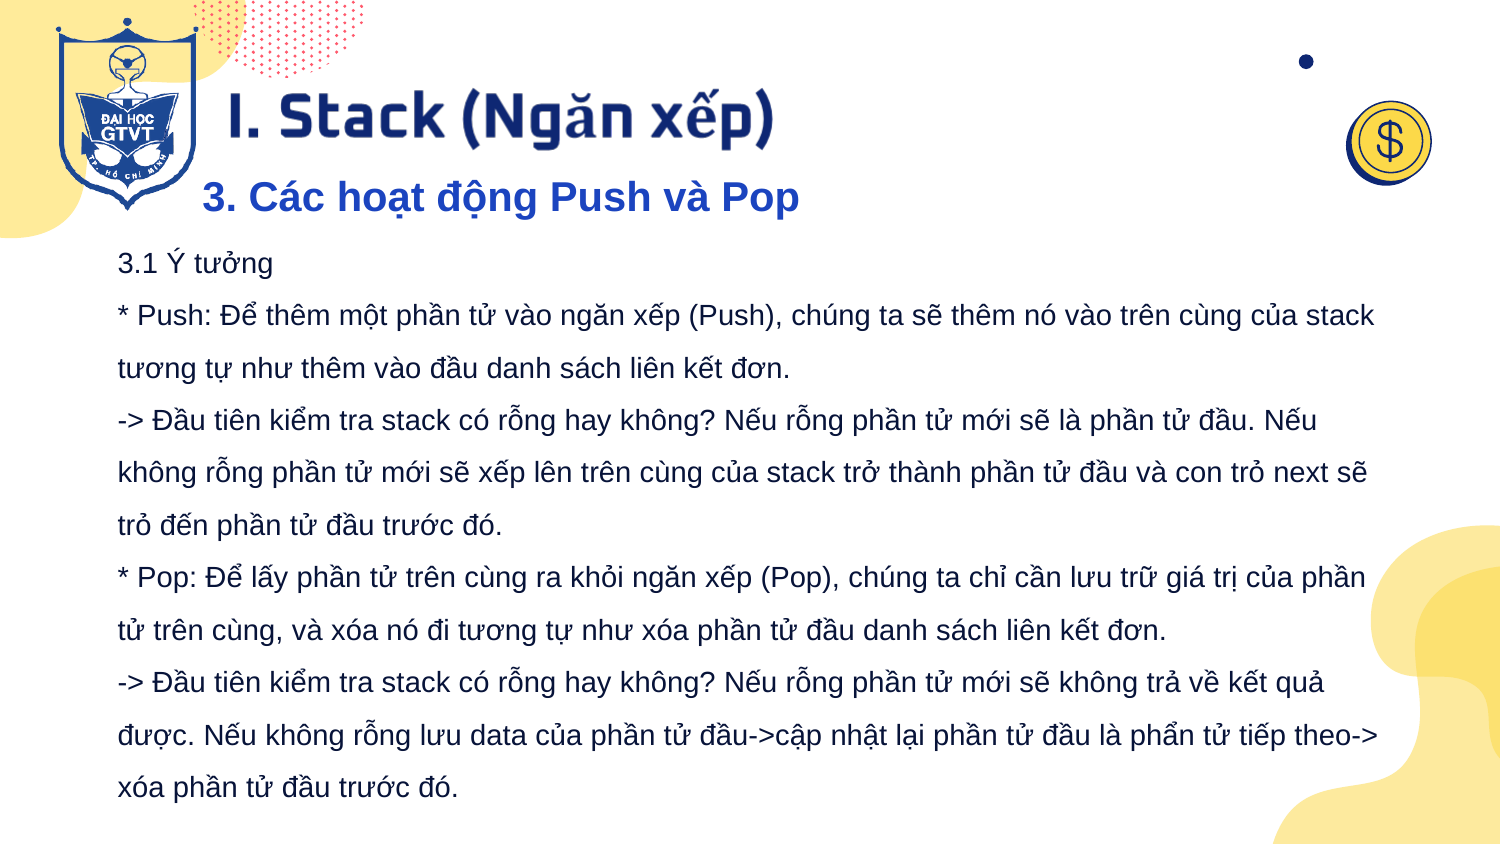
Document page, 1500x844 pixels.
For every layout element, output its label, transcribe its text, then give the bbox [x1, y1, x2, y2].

subtitle 3.1 Ý tưởng * Push: Để thêm một phần tử vào ngăn xếp (Push), chúng ta sẽ thêm nó vào trên cùng của stack tương tự như thêm vào đầu danh sách liên kết đơn. -> Đầu tiên kiểm tra stack có rỗng hay không? Nếu rỗng phần tử mới sẽ là phần tử đầu. Nếu không rỗng phần tử mới sẽ xếp lên trên cùng của stack trở thành phần tử đầu và con trỏ next sẽ trỏ đến phần tử đầu trước đó. * Pop: Để lấy phần tử trên cùng ra khỏi ngăn xếp (Pop), chúng ta chỉ cần lưu trữ giá trị của phần tử trên cùng, và xóa nó đi tương tự như xóa phần tử đầu danh sách liên kết đơn. -> Đầu tiên kiểm tra stack có rỗng hay không? Nếu rỗng phần tử mới sẽ không trả về kết quả được. Nếu không rỗng lưu data của phần tử đầu->cập nhật lại phần tử đầu là phẩn tử tiếp theo-> xóa phần tử đầu trước đó. [102, 502, 1420, 580]
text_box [1345, 101, 1436, 186]
subtitle 3. Các hoạt động Push và Pop [346, 199, 823, 228]
text_box [1299, 55, 1313, 69]
picture [0, 0, 898, 315]
